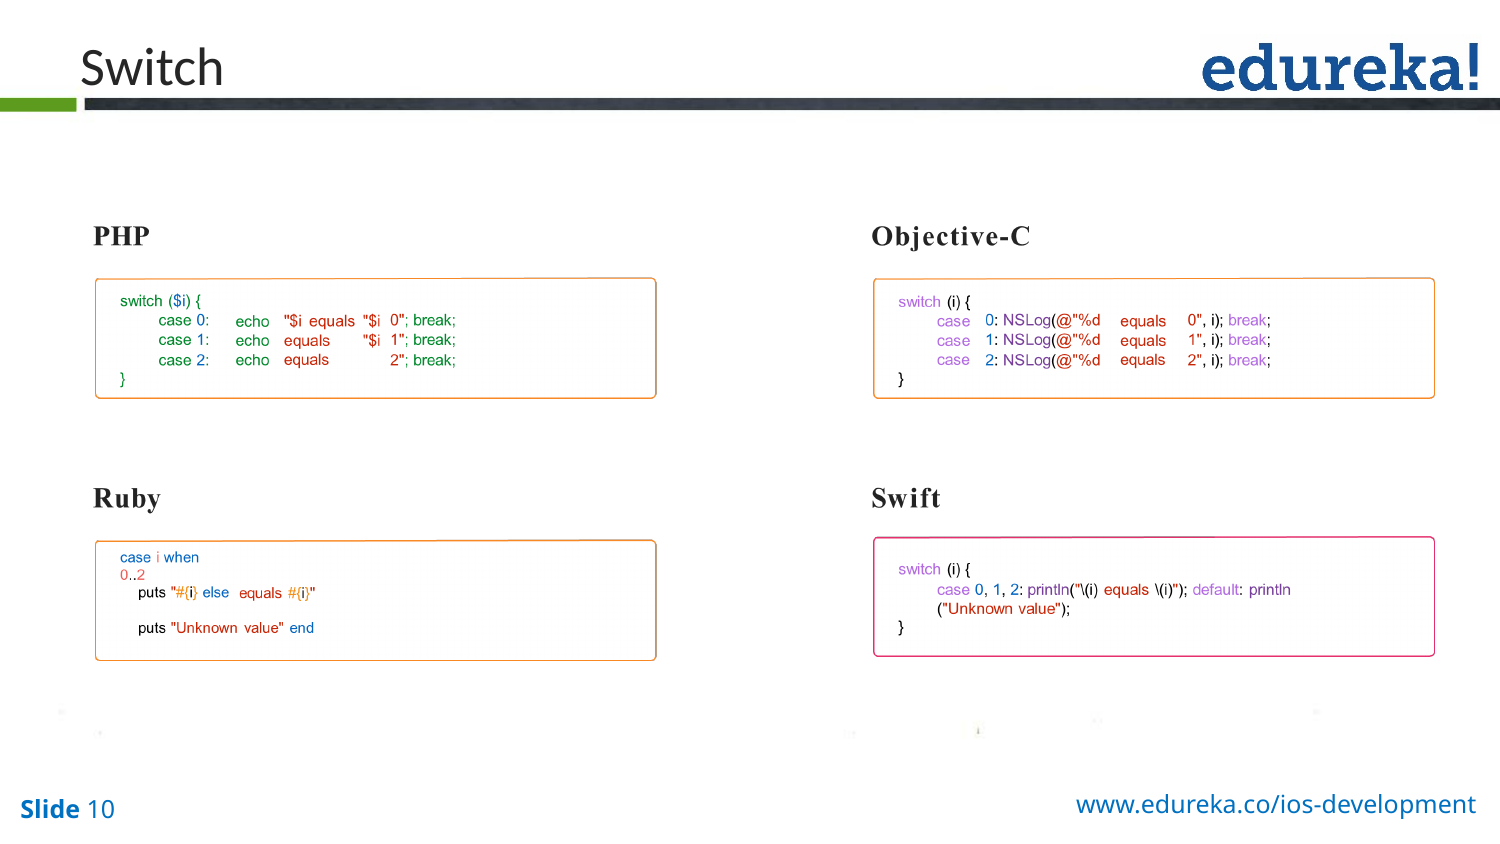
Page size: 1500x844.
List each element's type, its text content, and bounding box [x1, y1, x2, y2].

picture [0, 0, 1500, 844]
text_box Switch [65, 23, 826, 104]
